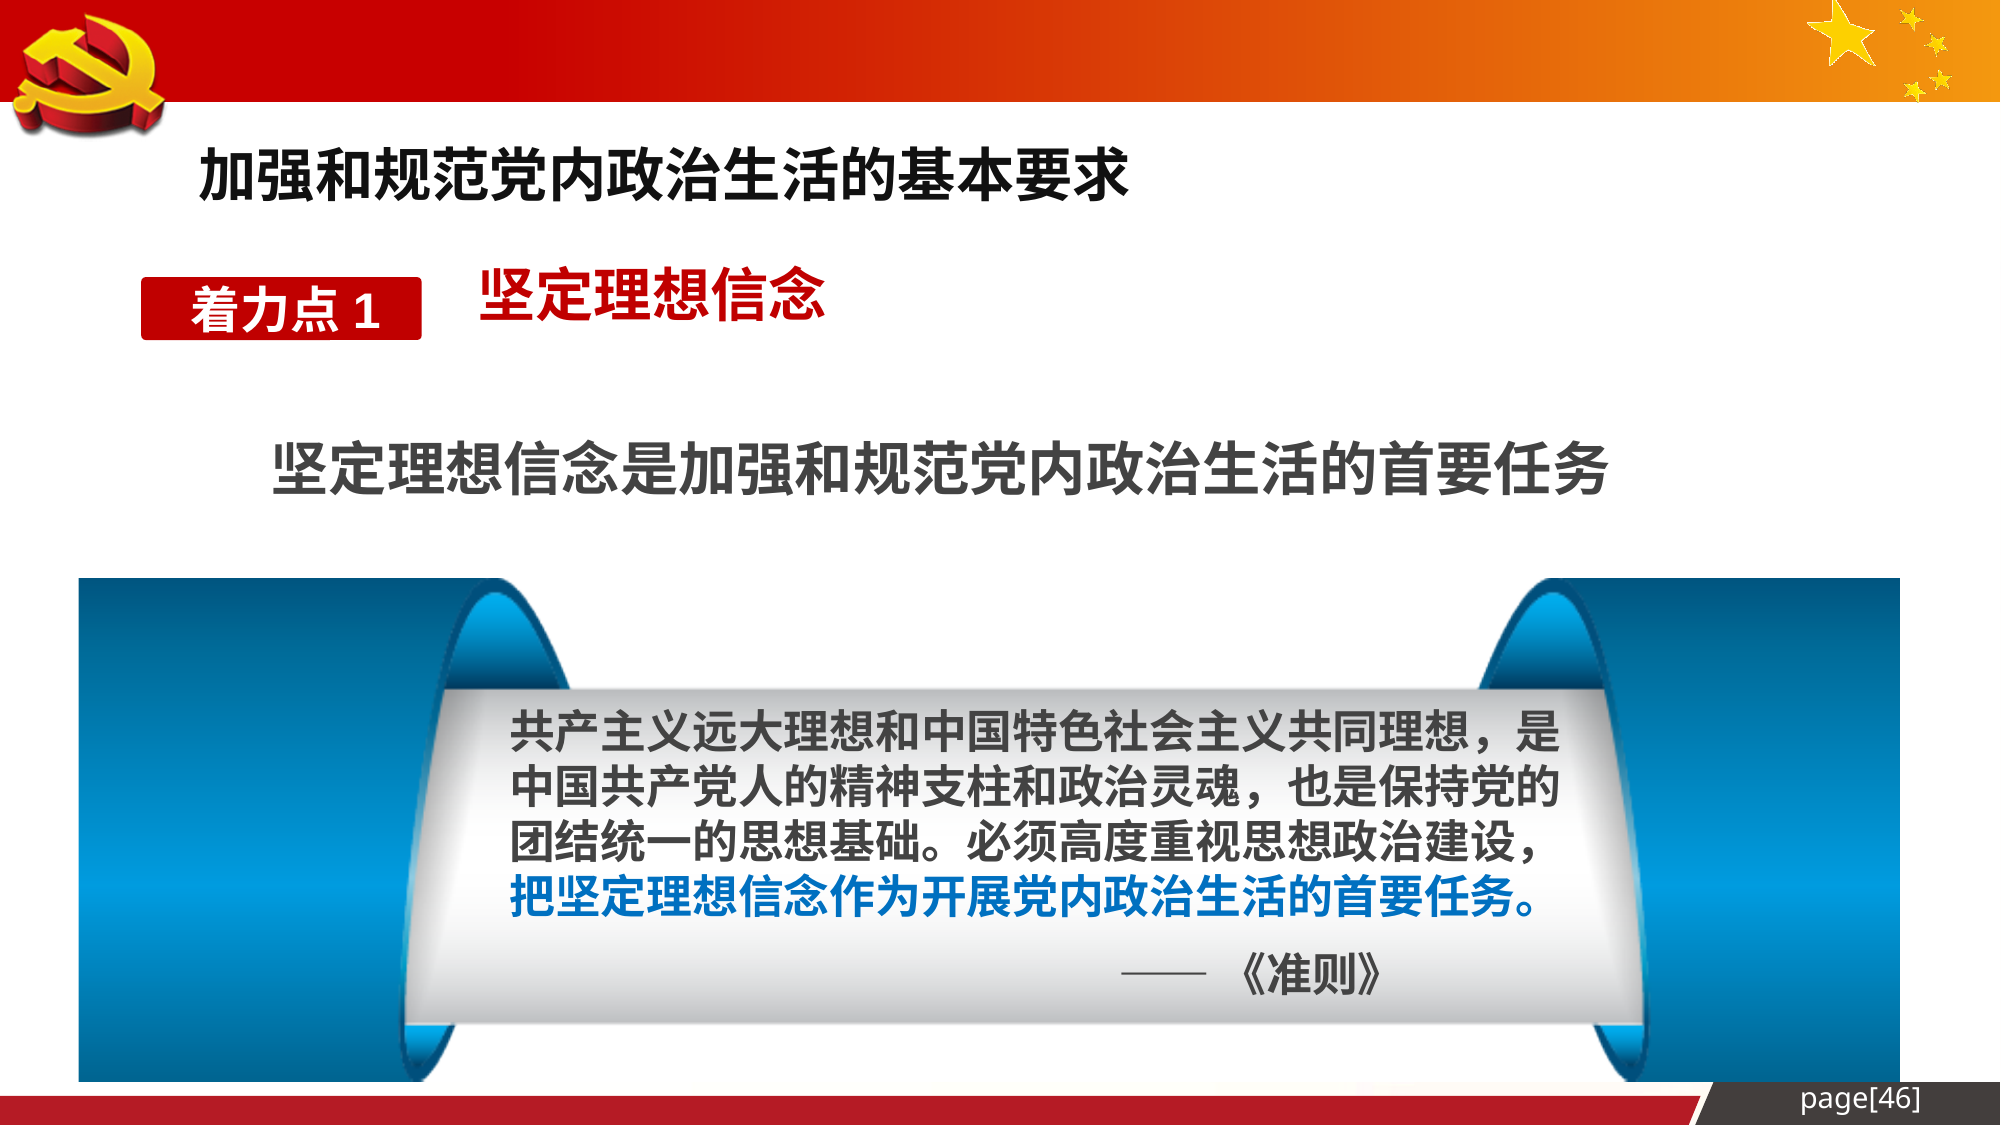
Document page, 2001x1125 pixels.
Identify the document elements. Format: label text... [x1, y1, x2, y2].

text_box 加强和规范党内政治生活的基本要求 [183, 130, 1934, 216]
text_box 坚定理想信念 [462, 251, 1033, 336]
picture [0, 578, 1712, 1125]
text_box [140, 270, 422, 347]
text_box 坚定理想信念是加强和规范党内政治生活的首要任务 [255, 424, 1702, 510]
